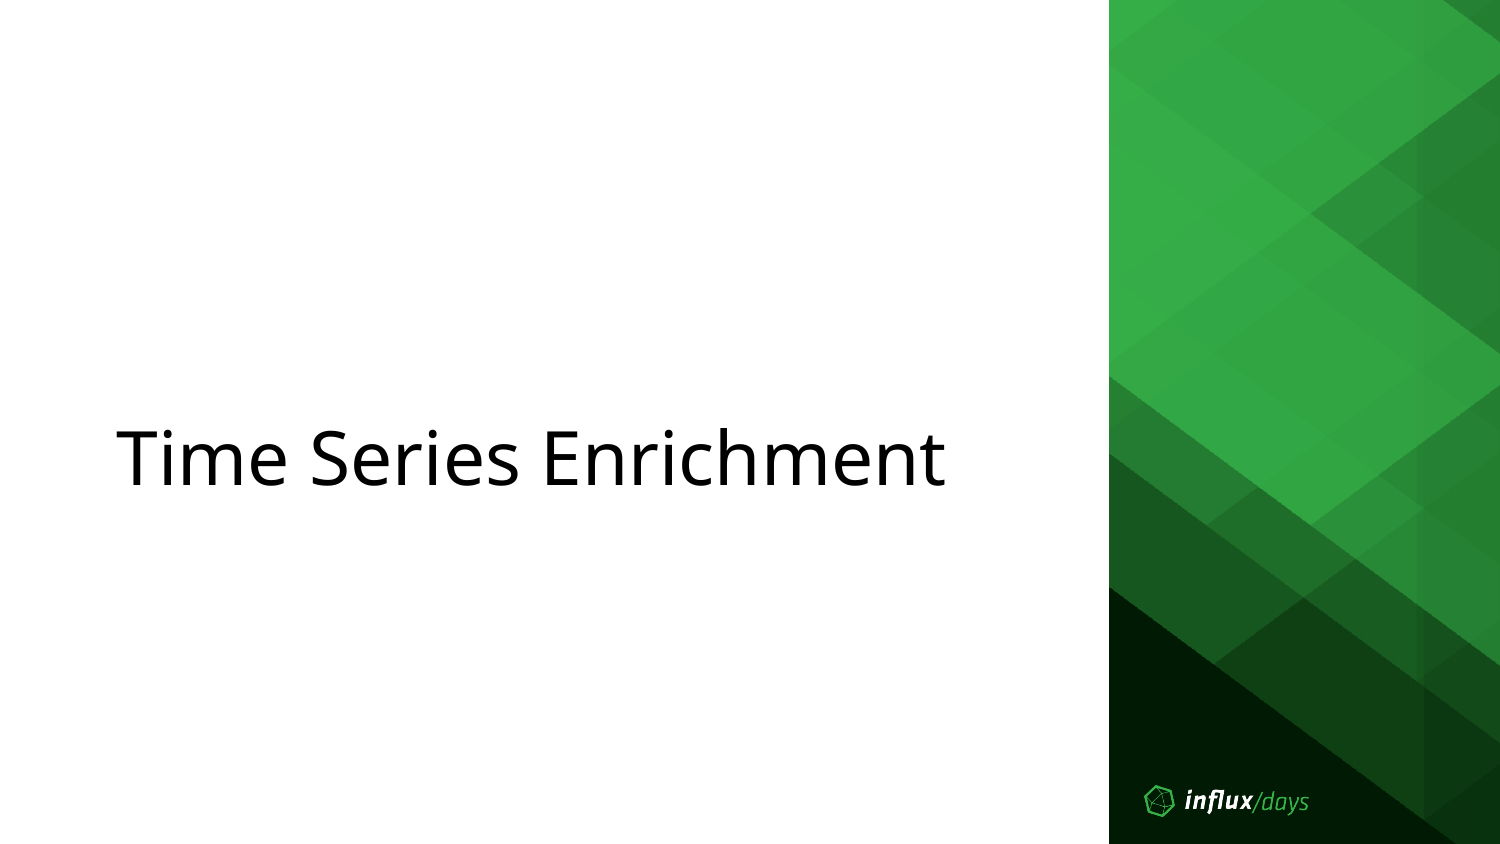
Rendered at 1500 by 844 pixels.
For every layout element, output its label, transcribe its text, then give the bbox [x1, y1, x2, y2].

picture [1109, 0, 1500, 844]
title Time Series Enrichment [116, 342, 1030, 502]
